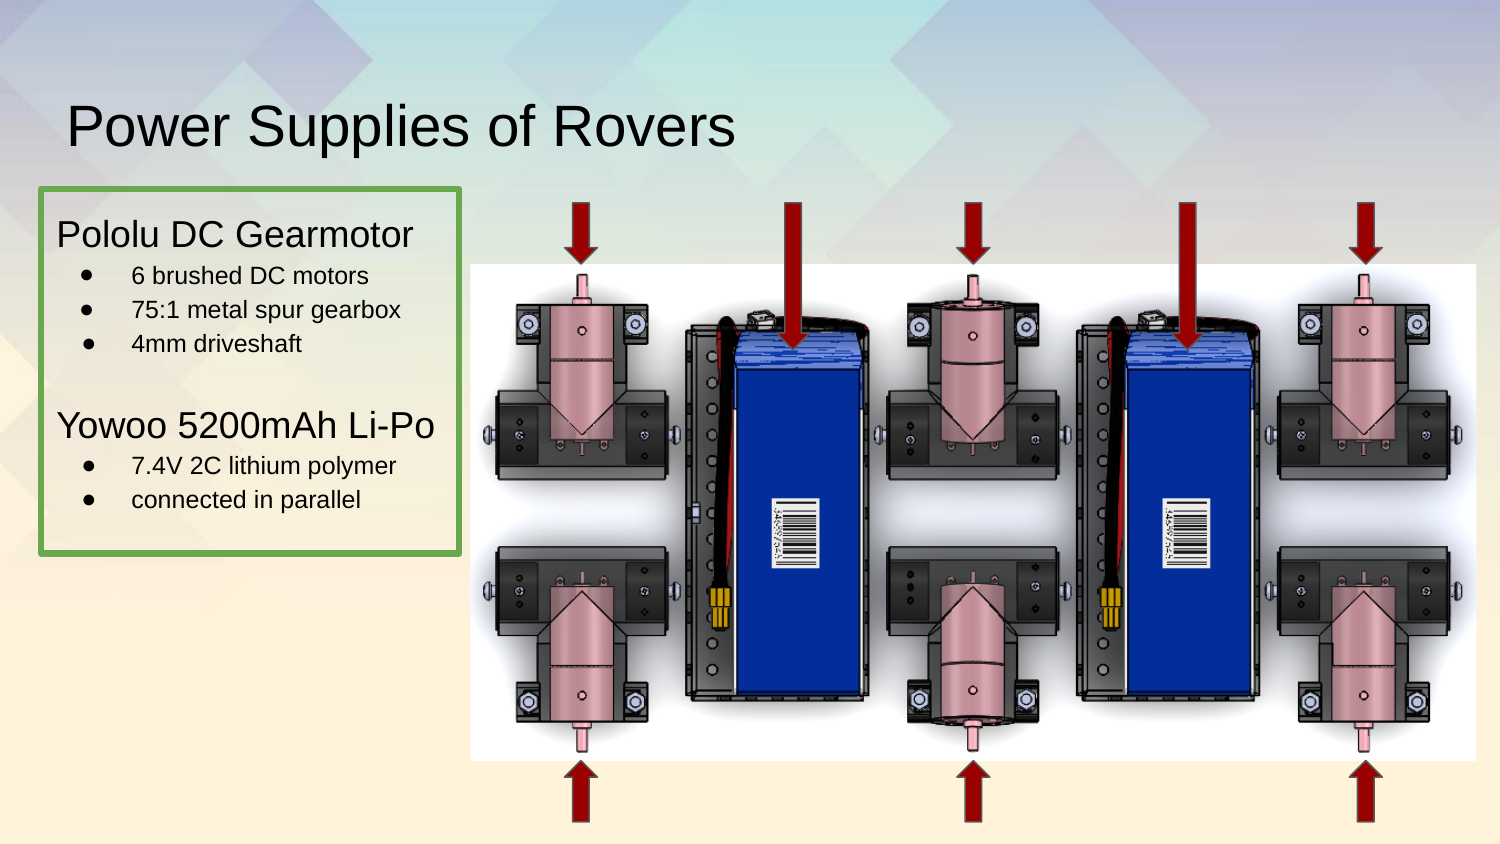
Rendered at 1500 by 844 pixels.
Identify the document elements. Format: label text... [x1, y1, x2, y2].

list Pololu DC Gearmotor 6 brushed DC motors 75:1 metal spur gearbox 4mm driveshaft Yowoo 5200mAh Li-Po 7.4V 2C lithium polymer connected in parallel [41, 189, 460, 554]
title Power Supplies of Rovers [51, 72, 1449, 167]
text_box [956, 202, 990, 262]
text_box [956, 769, 990, 822]
text_box [1349, 202, 1383, 262]
text_box [564, 769, 598, 822]
text_box [1179, 202, 1196, 262]
picture [0, 0, 1500, 844]
text_box [784, 202, 802, 262]
text_box [1349, 769, 1383, 822]
text_box [564, 202, 598, 262]
